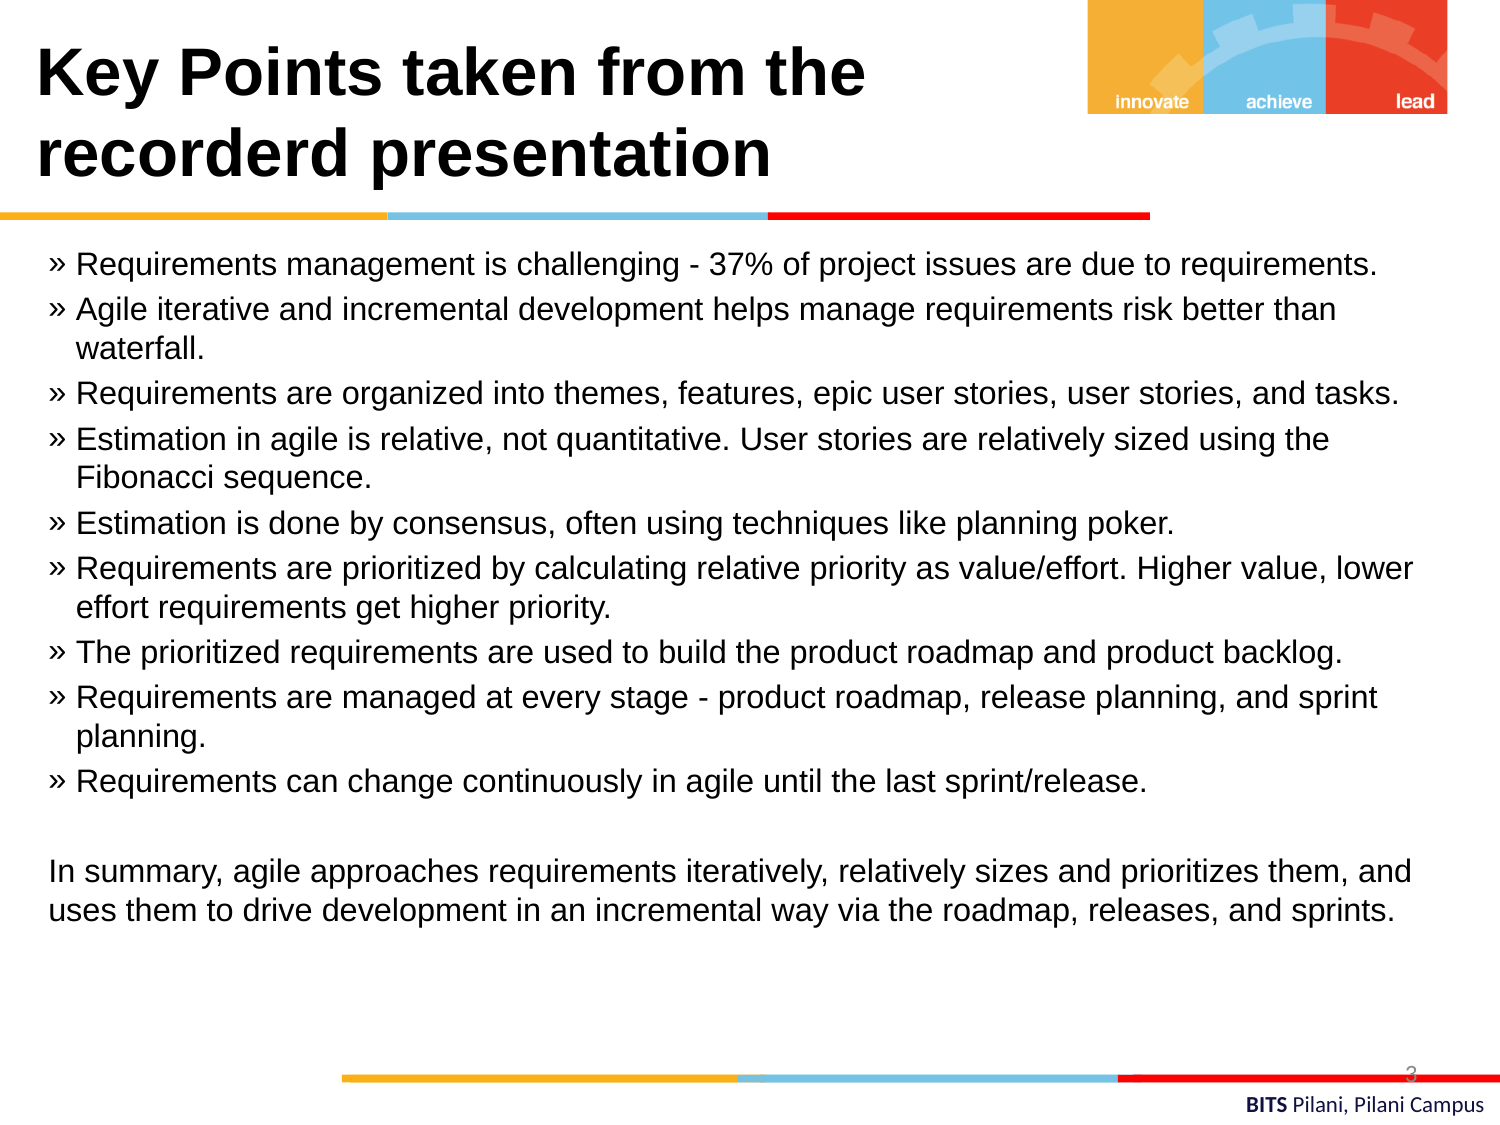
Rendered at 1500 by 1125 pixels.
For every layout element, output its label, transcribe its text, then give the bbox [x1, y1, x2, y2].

list Requirements management is challenging - 37% of project issues are due to requirements. Agile iterative and incremental development helps manage requirements risk better than waterfall. Requirements are organized into themes, features, epic user stories, user stories, and tasks. Estimation in agile is relative, not quantitative. User stories are relatively sized using the Fibonacci sequence. Estimation is done by consensus, often using techniques like planning poker. Requirements are prioritized by calculating relative priority as value/effort. Higher value, lower effort requirements get higher priority. The prioritized requirements are used to build the product roadmap and product backlog. Requirements are managed at every stage - product roadmap, release planning, and sprint planning. Requirements can change continuously in agile until the last sprint/release. In summary, agile approaches requirements iteratively, relatively sizes and prioritizes them, and uses them to drive development in an incremental way via the roadmap, releases, and sprints. [40, 234, 1437, 1011]
slide_number 3 [1394, 1051, 1426, 1094]
title Key Points taken from the recorderd presentation [28, 19, 1122, 198]
picture [1087, 0, 1448, 114]
